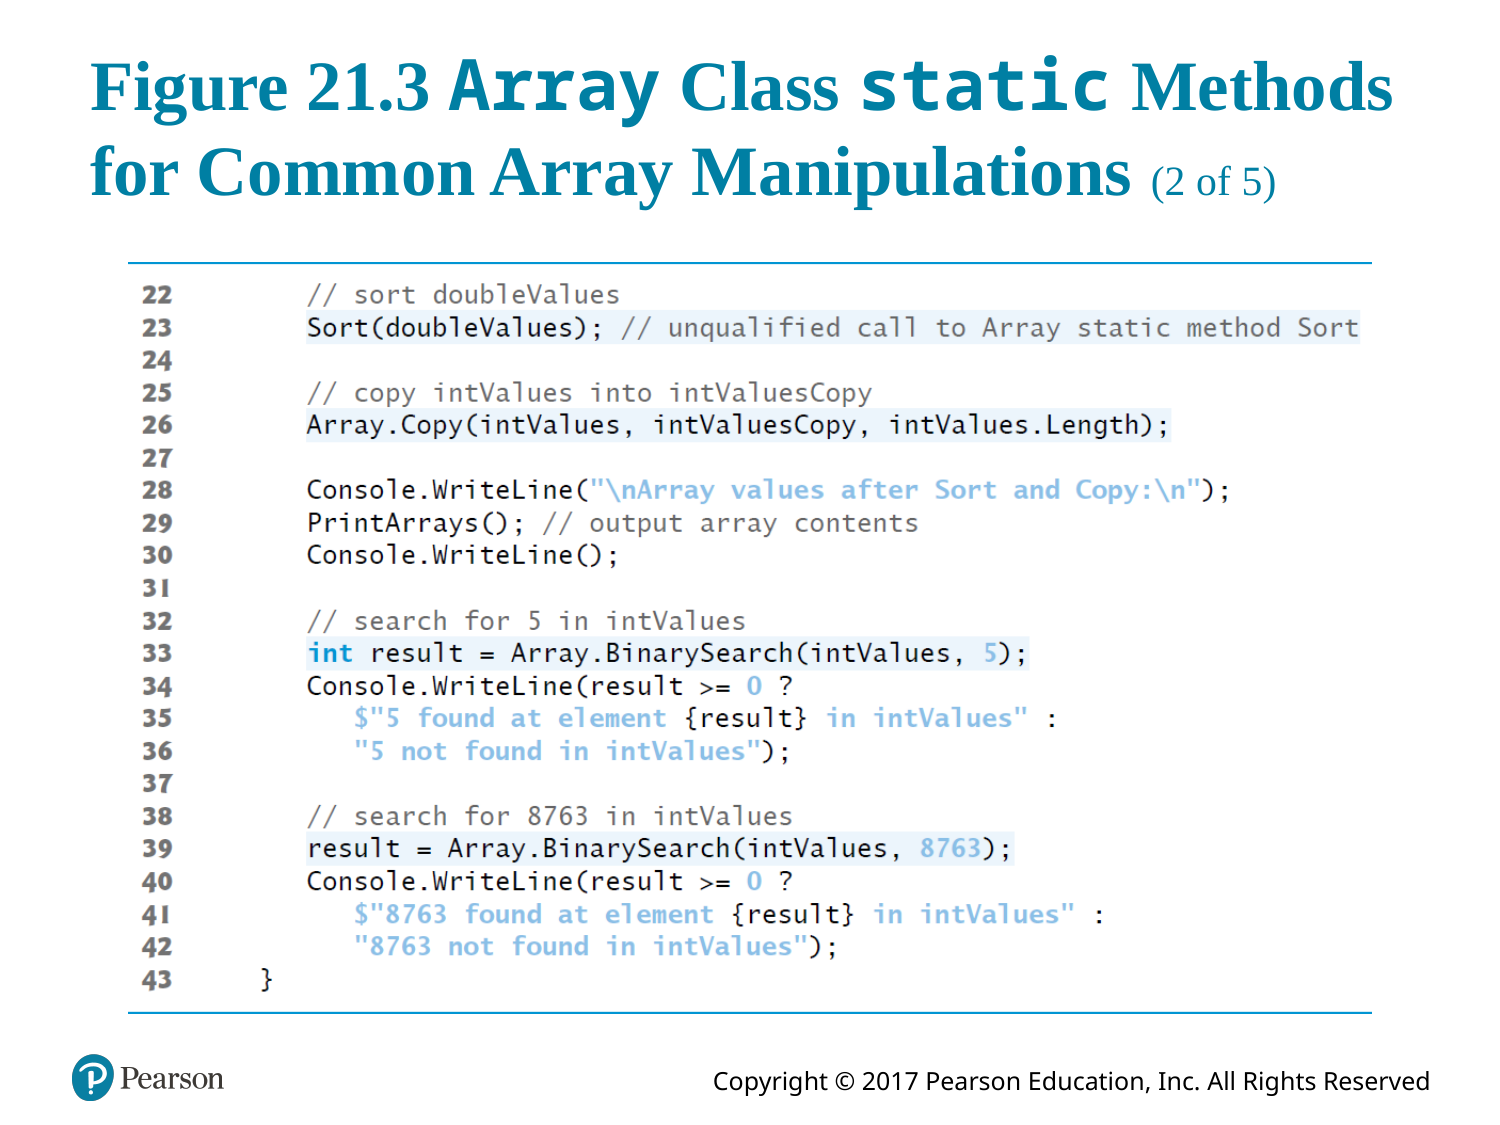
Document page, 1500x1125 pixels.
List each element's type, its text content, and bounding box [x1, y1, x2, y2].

picture [98, 1054, 224, 1101]
picture [80, 1063, 106, 1088]
picture [72, 1054, 88, 1070]
picture [128, 265, 1372, 1011]
title Figure 21.3 Array Class static Methods for Common Array Manipulations (2 of 5) [75, 37, 1425, 213]
picture [72, 1087, 83, 1101]
